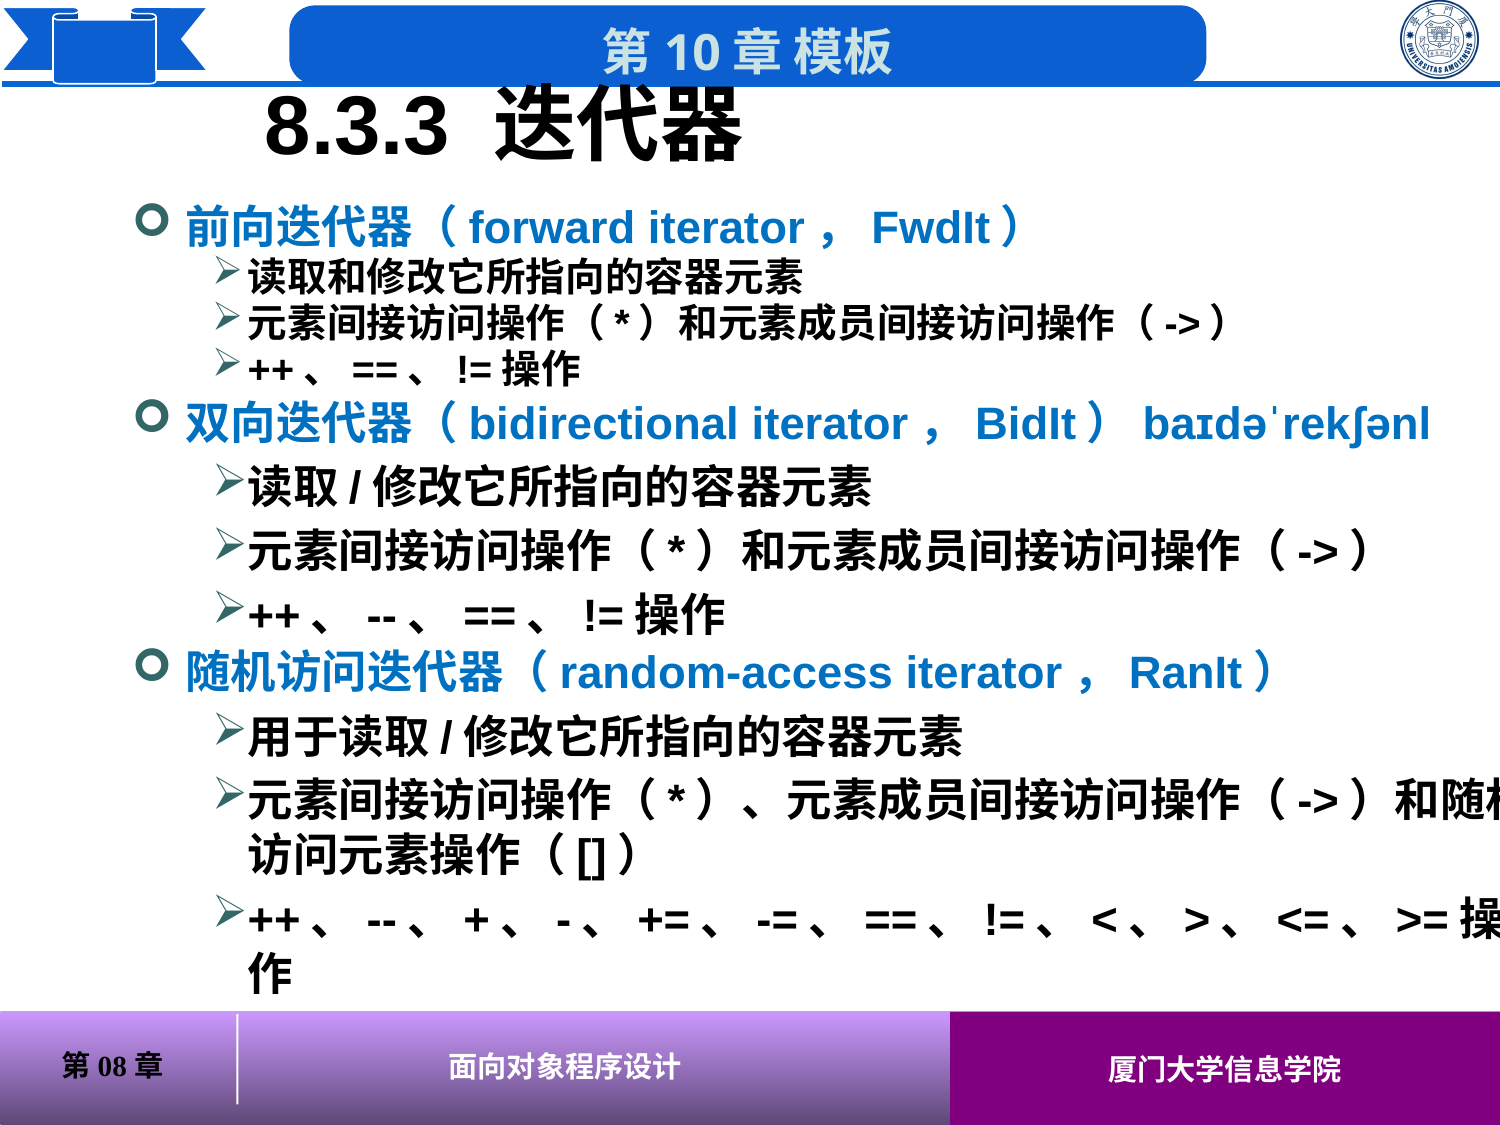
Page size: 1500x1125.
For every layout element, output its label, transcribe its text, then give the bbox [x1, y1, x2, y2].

title 8.3.3 迭代器 [249, 0, 1401, 247]
picture [1401, 0, 1480, 80]
list 前向迭代器（forward iterator，FwdIt） 读取和修改它所指向的容器元素 元素间接访问操作（*）和元素成员间接访问操作（->） ++、==、!=操作 双向迭代器（bidirectional iterator，BidIt）baɪdəˈrekʃənl 读取/修改它所指向的容器元素 元素间接访问操作（*）和元素成员间接访问操作（->） ++、--、==、!=操作 随机访问迭代器（random-access iterator，RanIt） 用于读取/修改它所指向的容器元素 元素间接访问操作（*）、元素成员间接访问操作（->）和随机访问元素操作（[]） ++、--、+、-、+=、-=、==、!=、<、>、<=、>=操作 [54, 196, 1500, 1012]
slide_number [249, 1024, 463, 1101]
